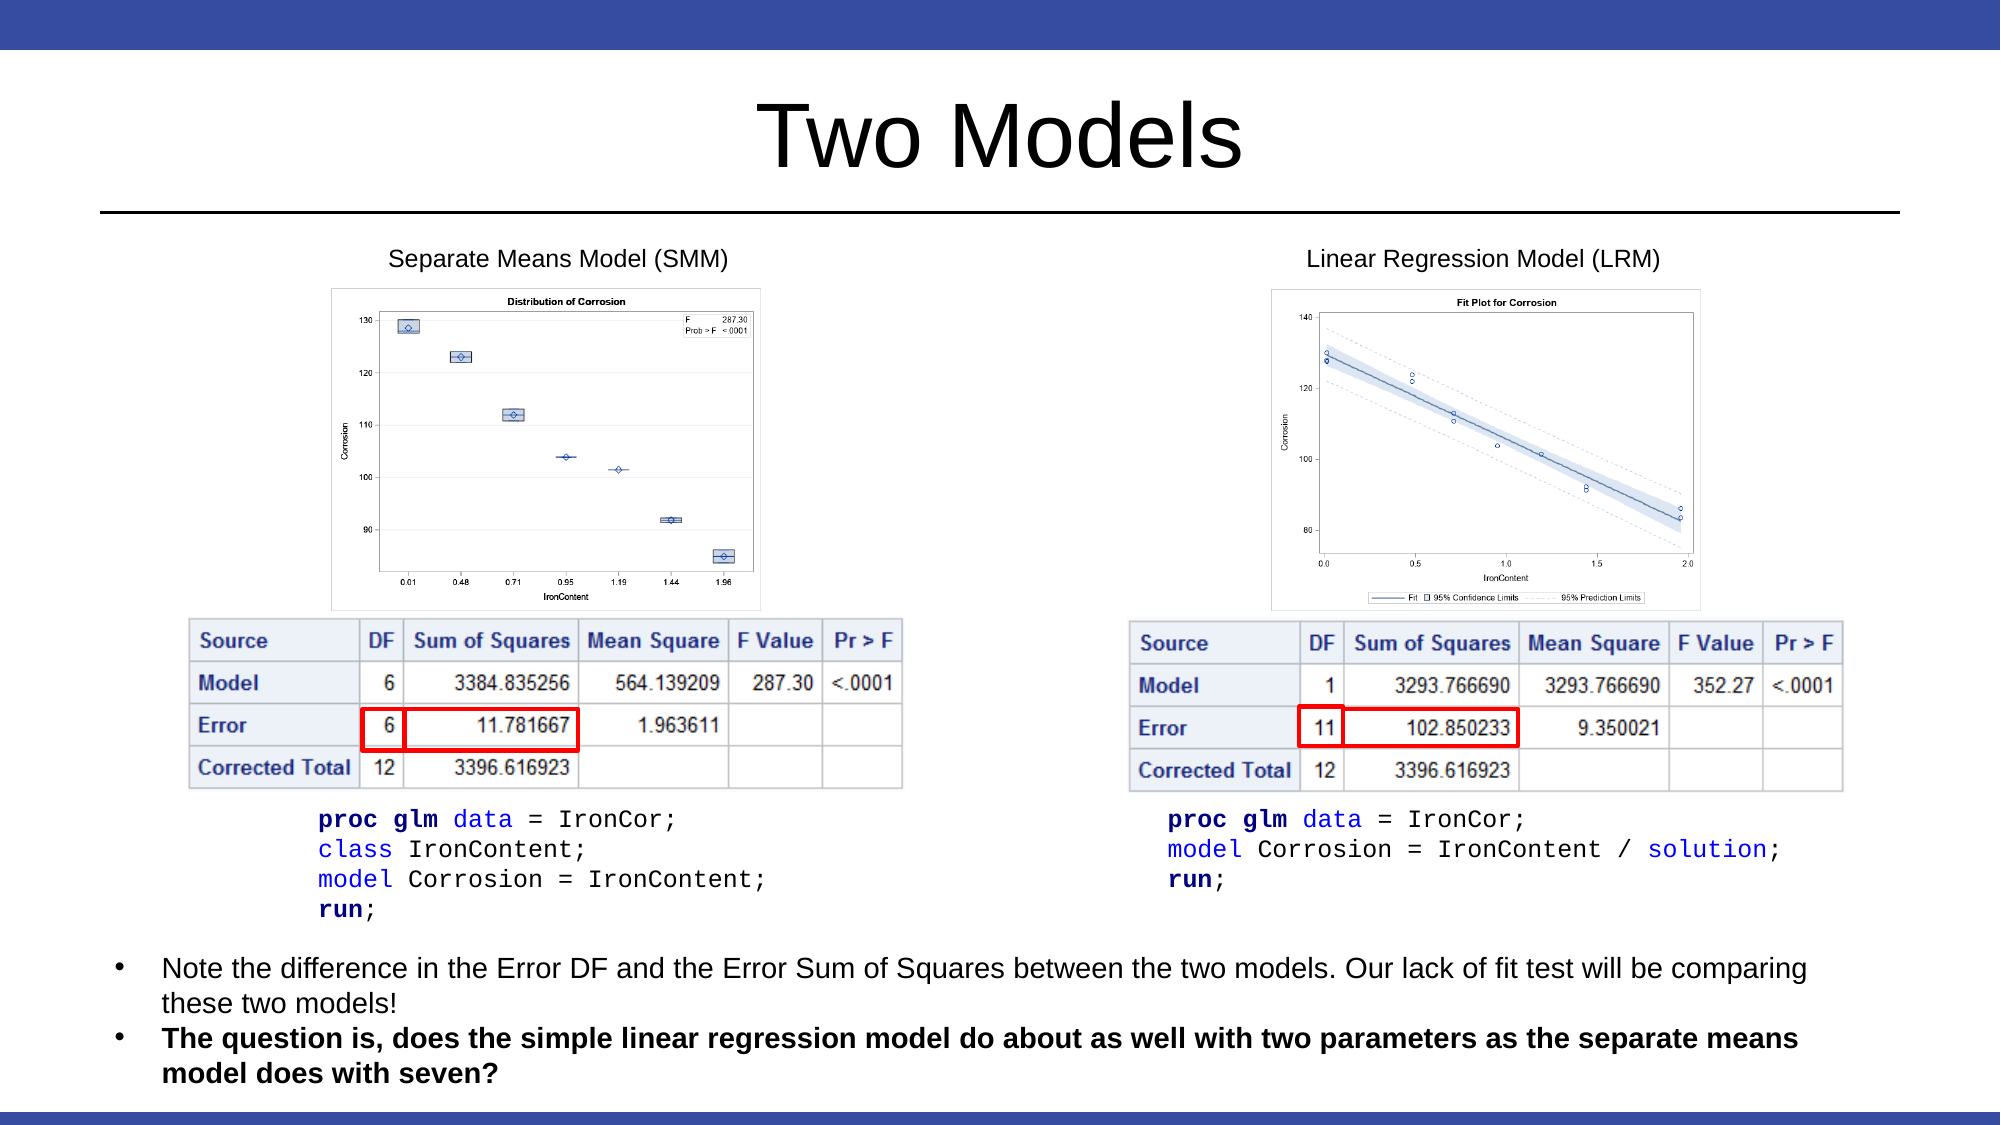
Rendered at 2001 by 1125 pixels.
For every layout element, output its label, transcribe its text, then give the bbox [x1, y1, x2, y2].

text_box Note the difference in the Error DF and the Error Sum of Squares between the two models. Our lack of fit test will be comparing these two models! The question is, does the simple linear regression model do about as well with two parameters as the separate means model does with seven? [99, 941, 1900, 1081]
text_box Linear Regression Model (LRM) [1287, 234, 1681, 281]
picture [187, 617, 905, 793]
text_box proc glm data = IronCor; model Corrosion = IronContent / solution; run; [1152, 801, 1820, 902]
picture [1271, 288, 1701, 612]
text_box proc glm data = IronCor; class IronContent; model Corrosion = IronContent; run; [303, 800, 789, 932]
picture [1126, 617, 1846, 794]
title Two Models [99, 37, 1900, 225]
picture [331, 288, 761, 611]
text_box Separate Means Model (SMM) [362, 234, 756, 281]
